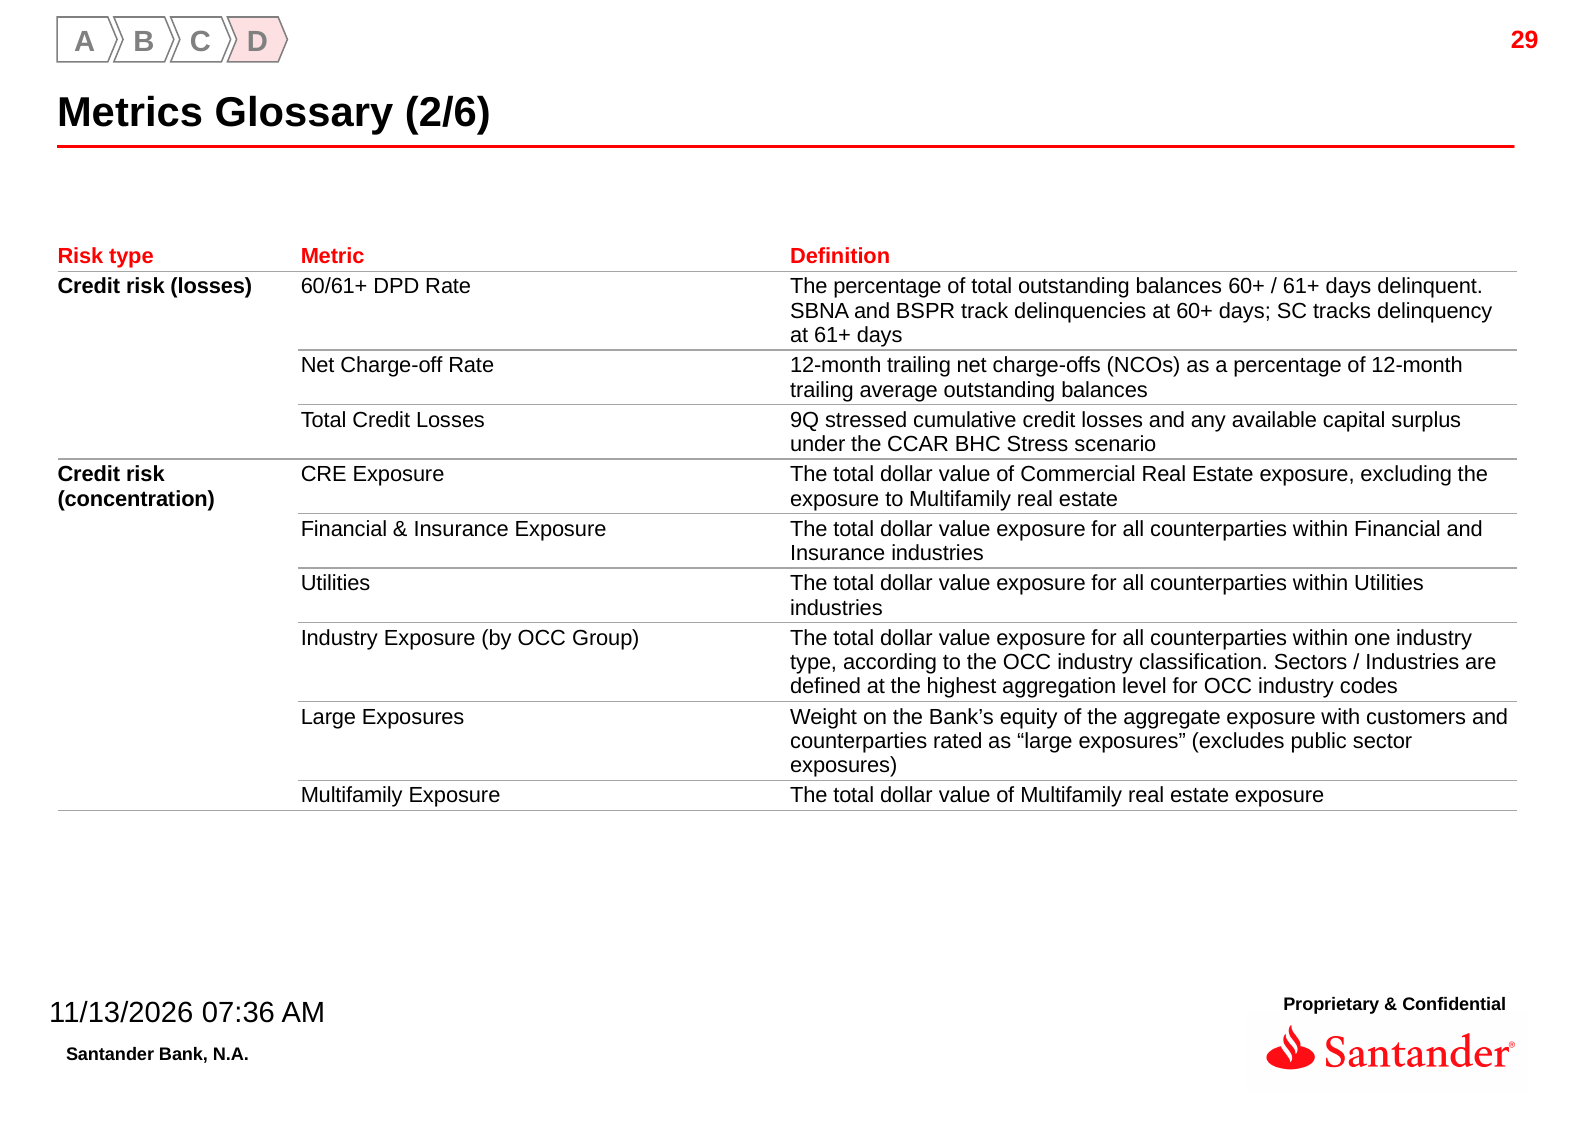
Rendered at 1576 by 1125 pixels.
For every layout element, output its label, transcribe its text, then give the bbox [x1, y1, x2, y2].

table_cell Large Exposures [298, 702, 787, 780]
table_cell The total dollar value exposure for all counterparties within Financial and Insurance industries [787, 514, 1517, 567]
table_header Definition [787, 241, 1517, 271]
table_cell CRE Exposure [298, 460, 787, 513]
table_cell The percentage of total outstanding balances 60+ / 61+ days delinquent. SBNA and BSPR track delinquencies at 60+ days; SC tracks delinquency at 61+ days [787, 272, 1517, 349]
table_cell 9Q stressed cumulative credit losses and any available capital surplus under the CCAR BHC Stress scenario [787, 405, 1517, 458]
table_cell Net Charge-off Rate [298, 351, 787, 404]
picture [1247, 1011, 1528, 1094]
table_header Metric [298, 241, 787, 271]
table_cell Industry Exposure (by OCC Group) [298, 623, 787, 701]
table_cell The total dollar value exposure for all counterparties within one industry type, according to the OCC industry classification. Sectors / Industries are defined at the highest aggregation level for OCC industry codes [787, 623, 1517, 701]
list Metrics Glossary (2/6) [57, 74, 1479, 146]
table_cell The total dollar value of Commercial Real Estate exposure, excluding the exposure to Multifamily real estate [787, 460, 1517, 513]
table_cell 12-month trailing net charge-offs (NCOs) as a percentage of 12-month trailing average outstanding balances [787, 351, 1517, 404]
table_cell Utilities [298, 569, 787, 622]
table_cell Multifamily Exposure [298, 781, 787, 810]
table_cell 60/61+ DPD Rate [298, 272, 787, 349]
table_cell Credit risk (losses) [58, 272, 298, 458]
table_cell Weight on the Bank’s equity of the aggregate exposure with customers and counterparties rated as “large exposures” (excludes public sector exposures) [787, 702, 1517, 780]
table_cell Financial & Insurance Exposure [298, 514, 787, 567]
table_cell The total dollar value exposure for all counterparties within Utilities industries [787, 569, 1517, 622]
table_cell The total dollar value of Multifamily real estate exposure [787, 781, 1517, 810]
table_cell Total Credit Losses [298, 405, 787, 458]
table_header Risk type [58, 241, 298, 271]
table_cell Credit risk (concentration) [58, 460, 298, 810]
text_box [56, 16, 288, 63]
